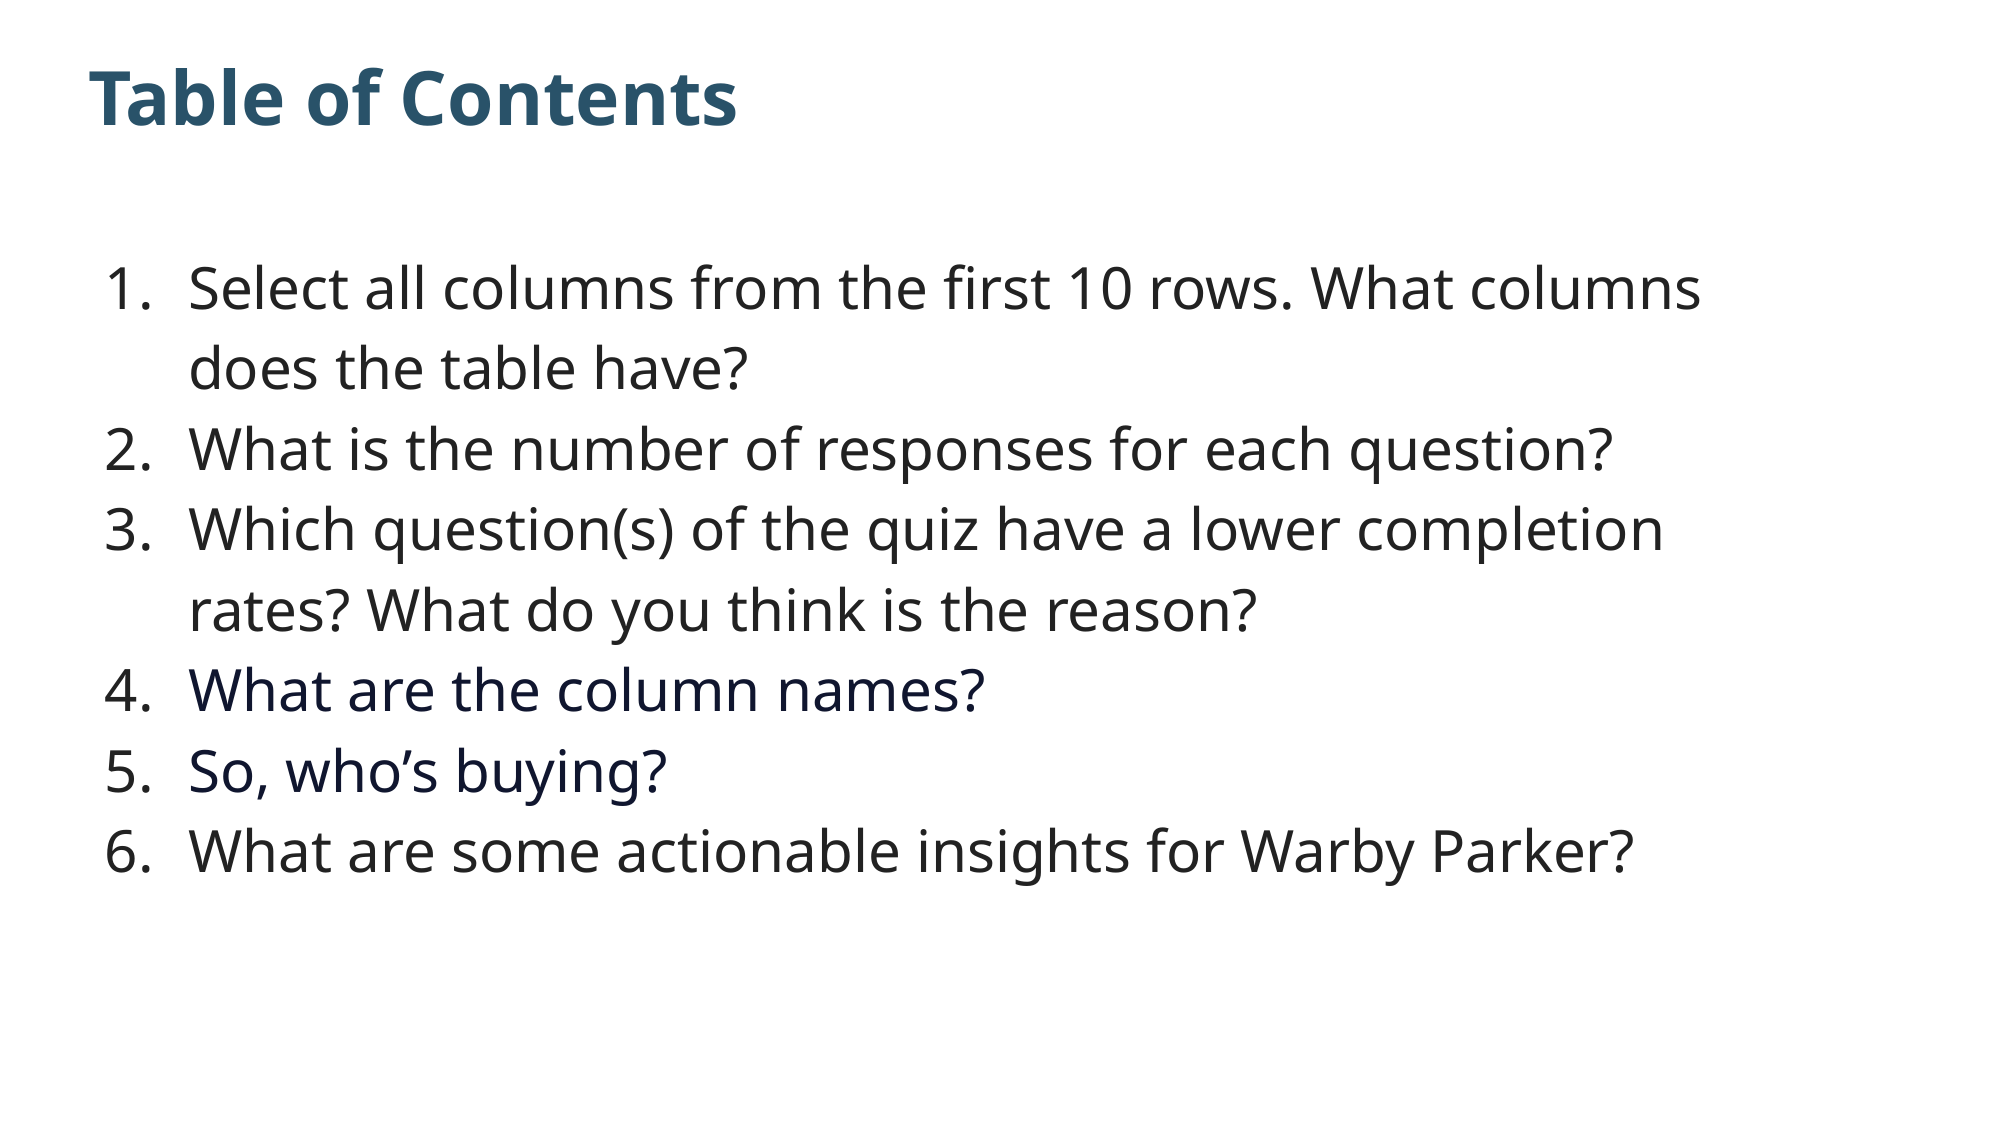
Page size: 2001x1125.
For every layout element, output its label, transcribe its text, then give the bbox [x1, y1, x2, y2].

text_box Select all columns from the first 10 rows. What columns does the table have? What is the number of responses for each question? Which question(s) of the quiz have a lower completion rates? What do you think is the reason? What are the column names? So, who’s buying? What are some actionable insights for Warby Parker? [68, 145, 1832, 980]
title Table of Contents [68, 30, 1932, 156]
